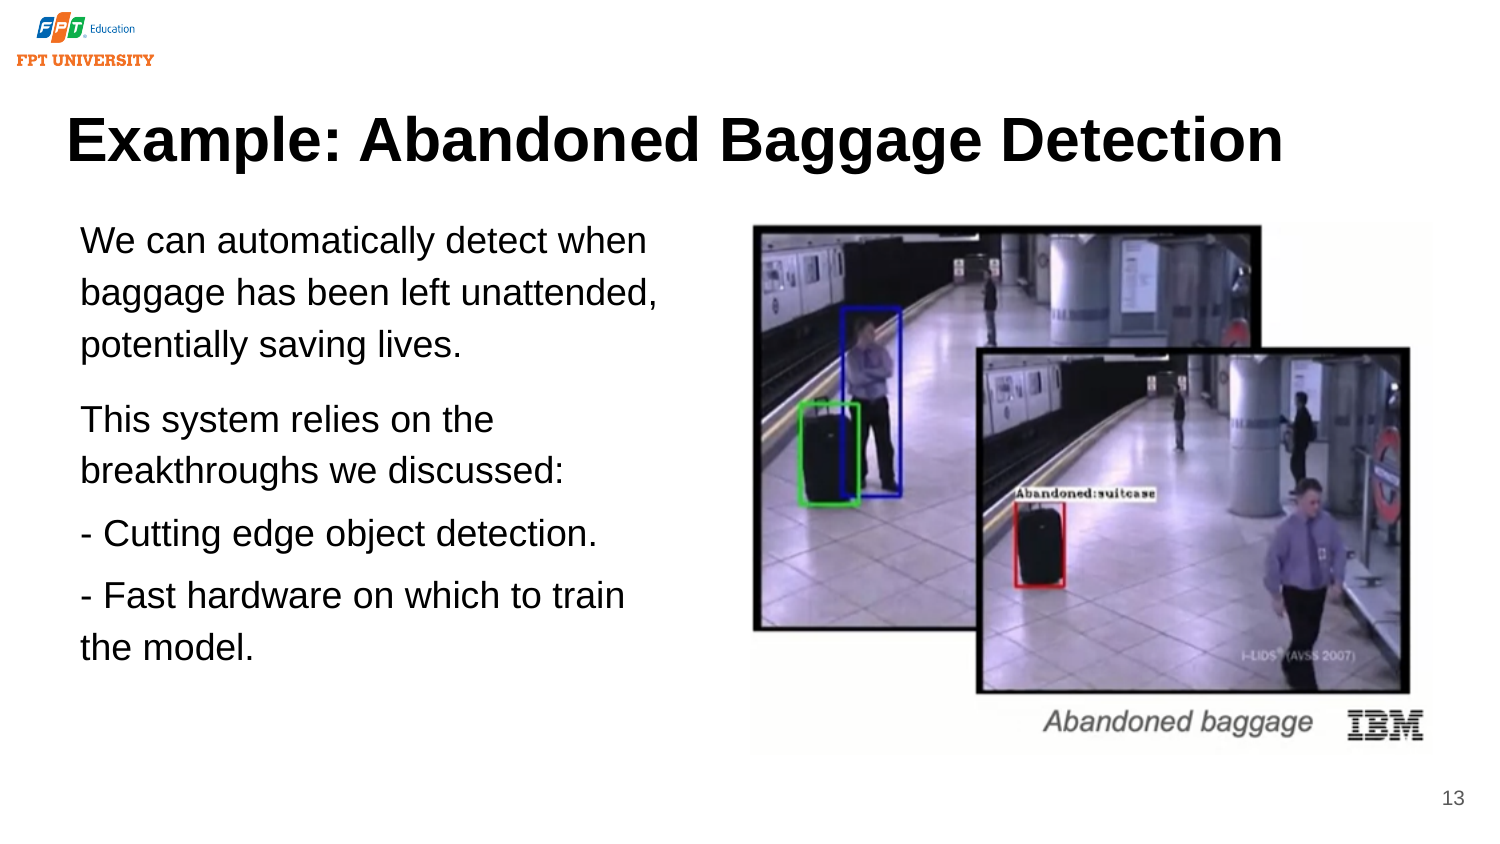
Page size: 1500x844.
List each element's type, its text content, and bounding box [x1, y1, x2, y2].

picture [749, 222, 1433, 755]
title Example: Abandoned Baggage Detection [51, 72, 1449, 167]
picture [11, 1, 160, 77]
slide_number 13 [1389, 764, 1480, 830]
list We can automatically detect when baggage has been left unattended, potentially saving lives. This system relies on the breakthroughs we discussed: - Cutting edge object detection. - Fast hardware on which to train the model. [65, 194, 678, 755]
